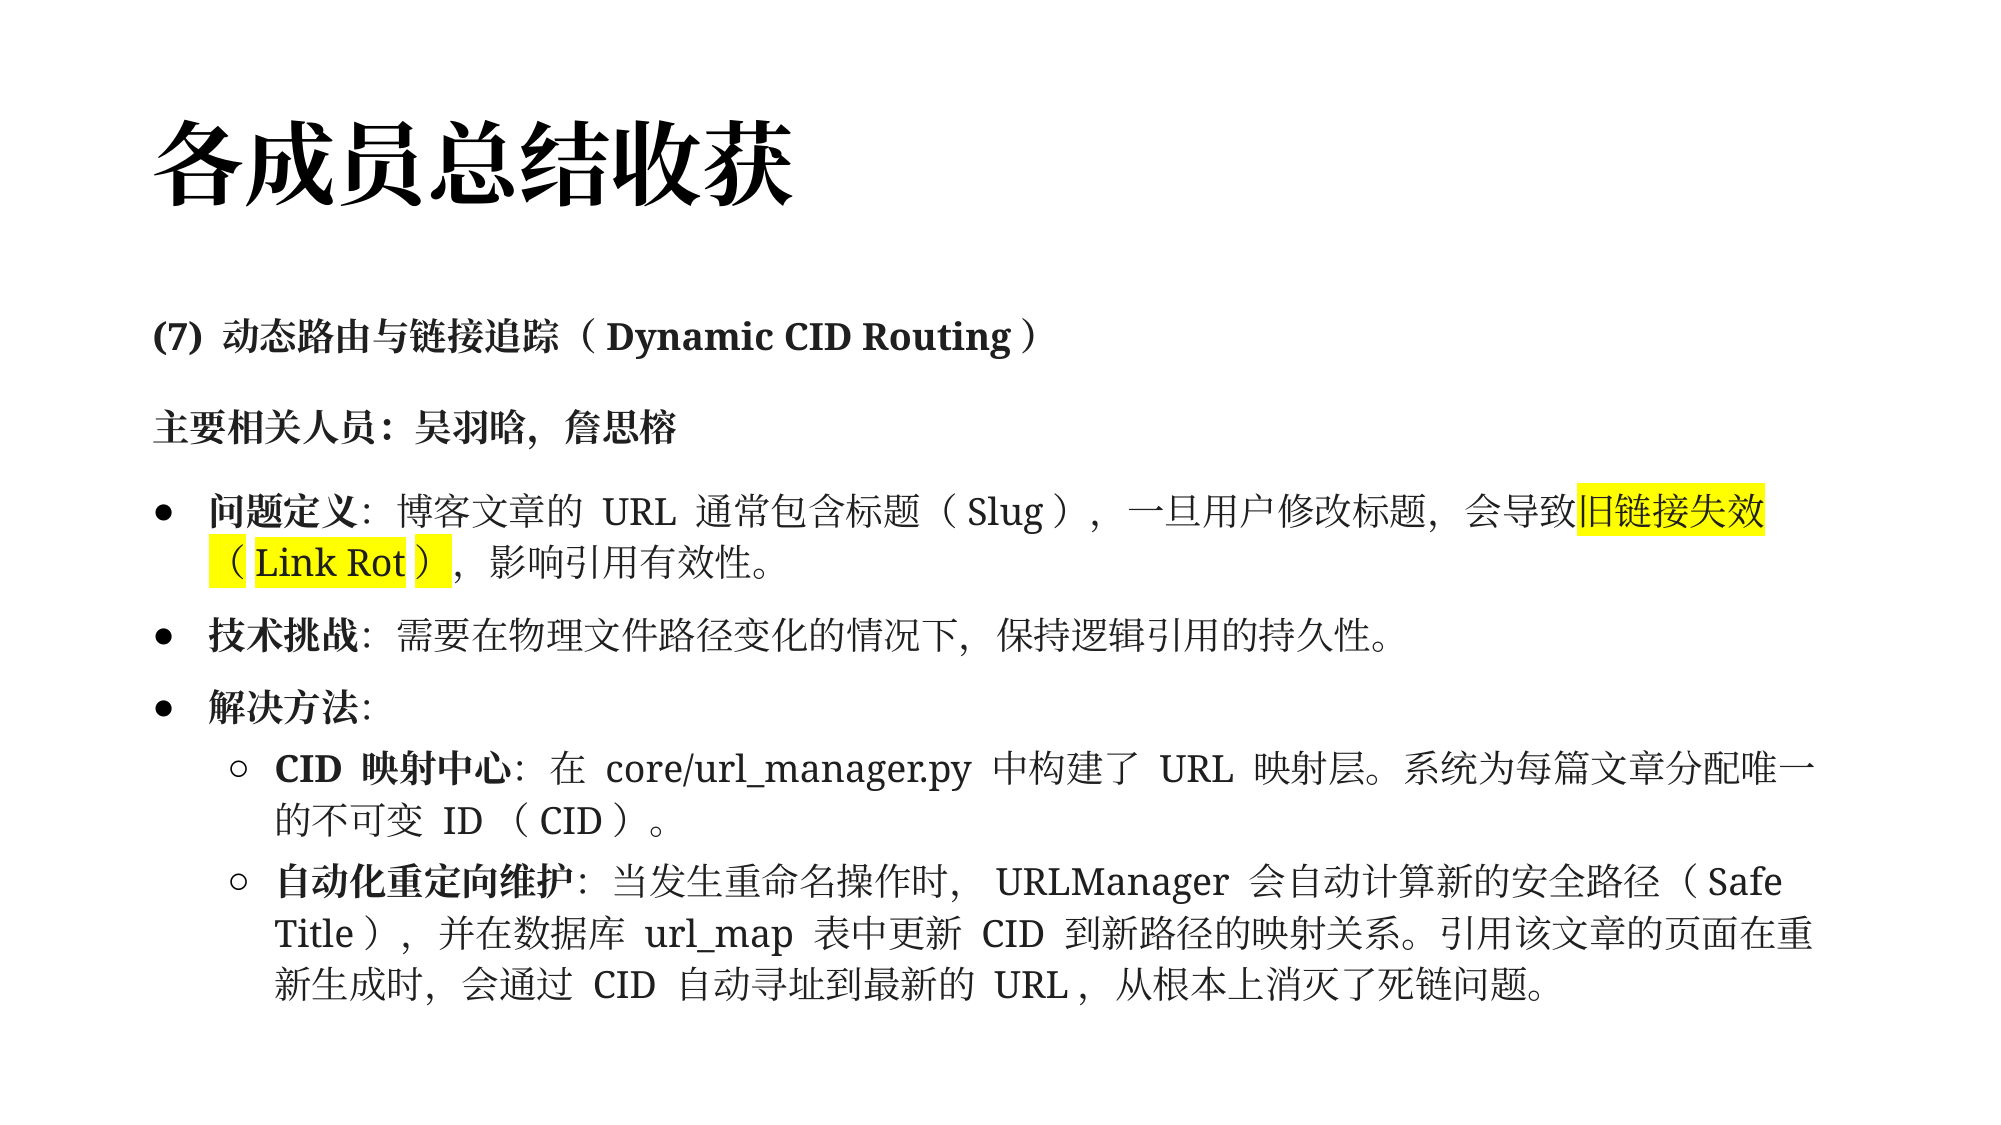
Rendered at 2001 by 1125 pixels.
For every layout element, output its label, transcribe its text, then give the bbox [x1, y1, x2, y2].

list (7) 动态路由与链接追踪（Dynamic CID Routing） 主要相关人员：吴羽晗，詹思榕 问题定义：博客文章的 URL 通常包含标题（Slug），一旦用户修改标题，会导致旧链接失效（Link Rot），影响引用有效性。 技术挑战：需要在物理文件路径变化的情况下，保持逻辑引用的持久性。 解决方法： CID 映射中心：在 core/url_manager.py 中构建了 URL 映射层。系统为每篇文章分配唯一的不可变 ID（CID）。 自动化重定向维护：当发生重命名操作时，URLManager 会自动计算新的安全路径（Safe Title），并在数据库 url_map 表中更新 CID 到新路径的映射关系。引用该文章的页面在重新生成时，会通过 CID 自动寻址到最新的 URL，从根本上消灭了死链问题。 [137, 299, 1863, 1014]
title 各成员总结收获 [137, 59, 1863, 278]
